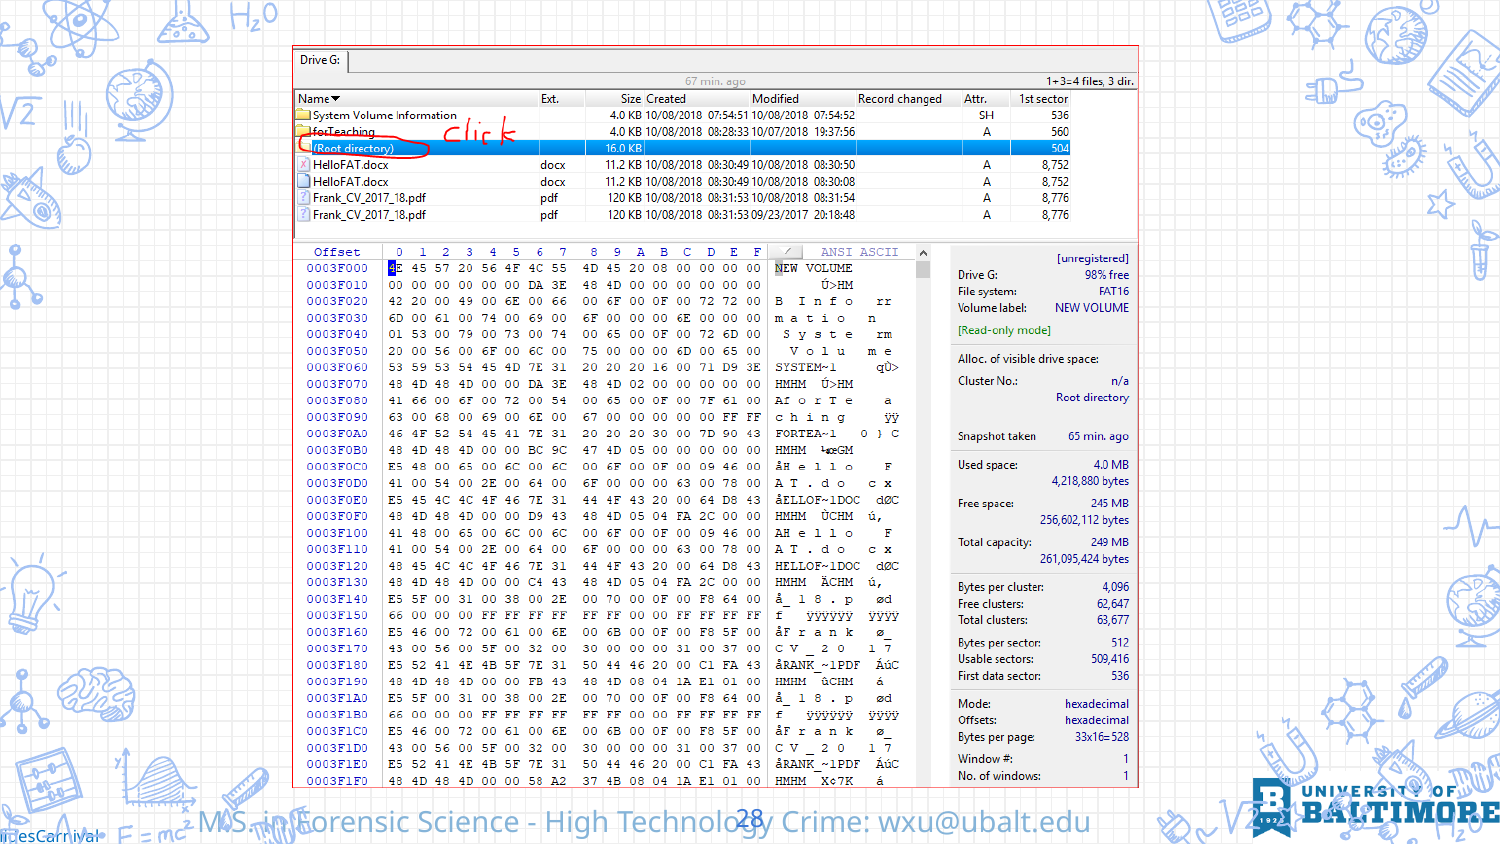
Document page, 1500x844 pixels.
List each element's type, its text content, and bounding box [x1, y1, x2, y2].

picture [1354, 819, 1361, 827]
picture [1388, 823, 1396, 835]
picture [1253, 771, 1500, 844]
picture [1283, 771, 1308, 783]
slide_number 28 [705, 797, 795, 844]
picture [1375, 780, 1390, 791]
picture [1481, 771, 1489, 788]
picture [1479, 779, 1483, 790]
picture [1471, 771, 1479, 786]
picture [292, 44, 1140, 788]
picture [1342, 796, 1349, 806]
picture [1381, 771, 1421, 792]
picture [1405, 773, 1430, 800]
picture [1408, 786, 1417, 792]
